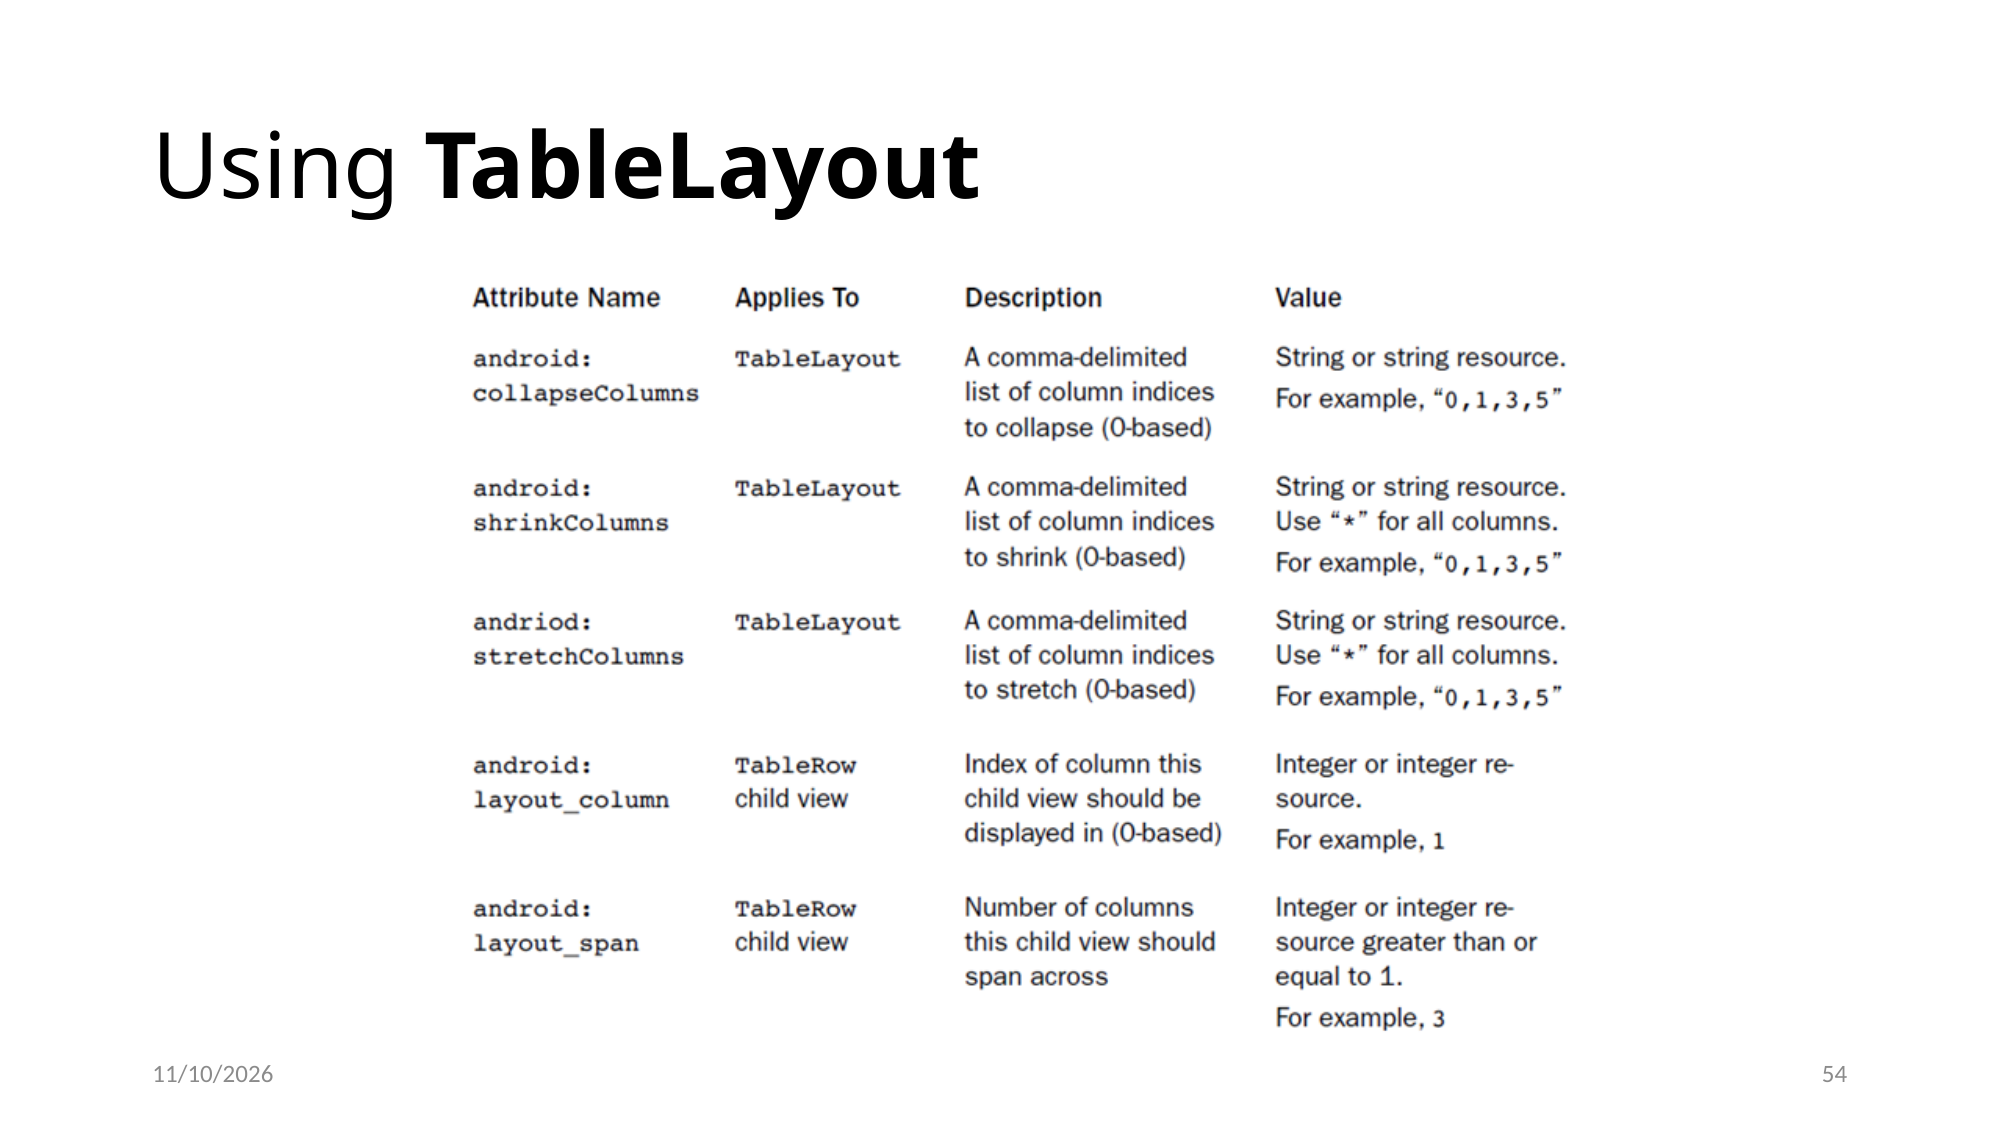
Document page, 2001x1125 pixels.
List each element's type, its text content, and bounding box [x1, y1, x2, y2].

picture [462, 277, 1596, 1042]
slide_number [137, 1042, 588, 1103]
title Using TableLayout [137, 59, 1863, 278]
slide_number 54 [1412, 1042, 1863, 1103]
